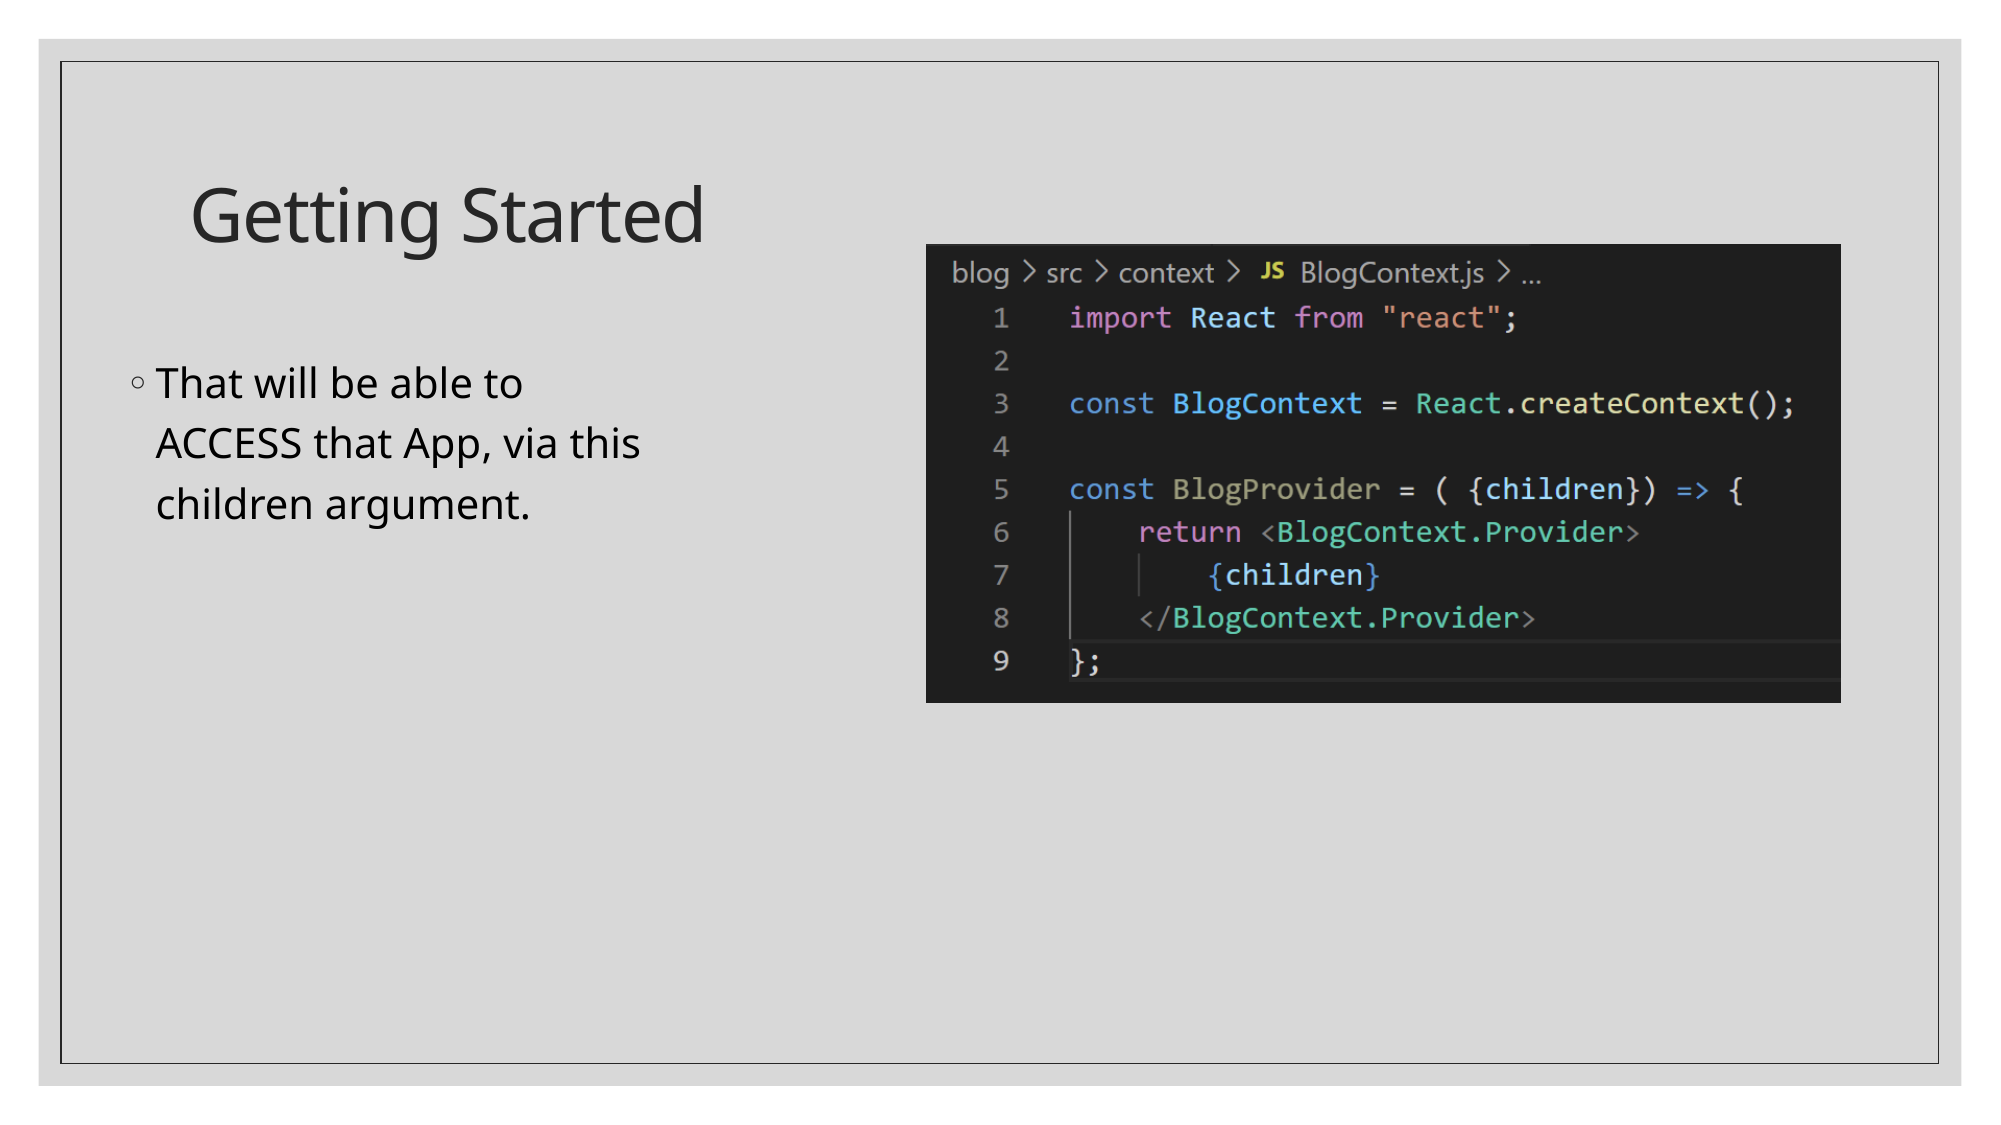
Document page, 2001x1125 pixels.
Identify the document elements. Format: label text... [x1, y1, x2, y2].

title Getting Started [174, 105, 1825, 331]
list That will be able to ACCESS that App, via this children argument. [110, 339, 692, 1109]
picture [926, 244, 1841, 703]
